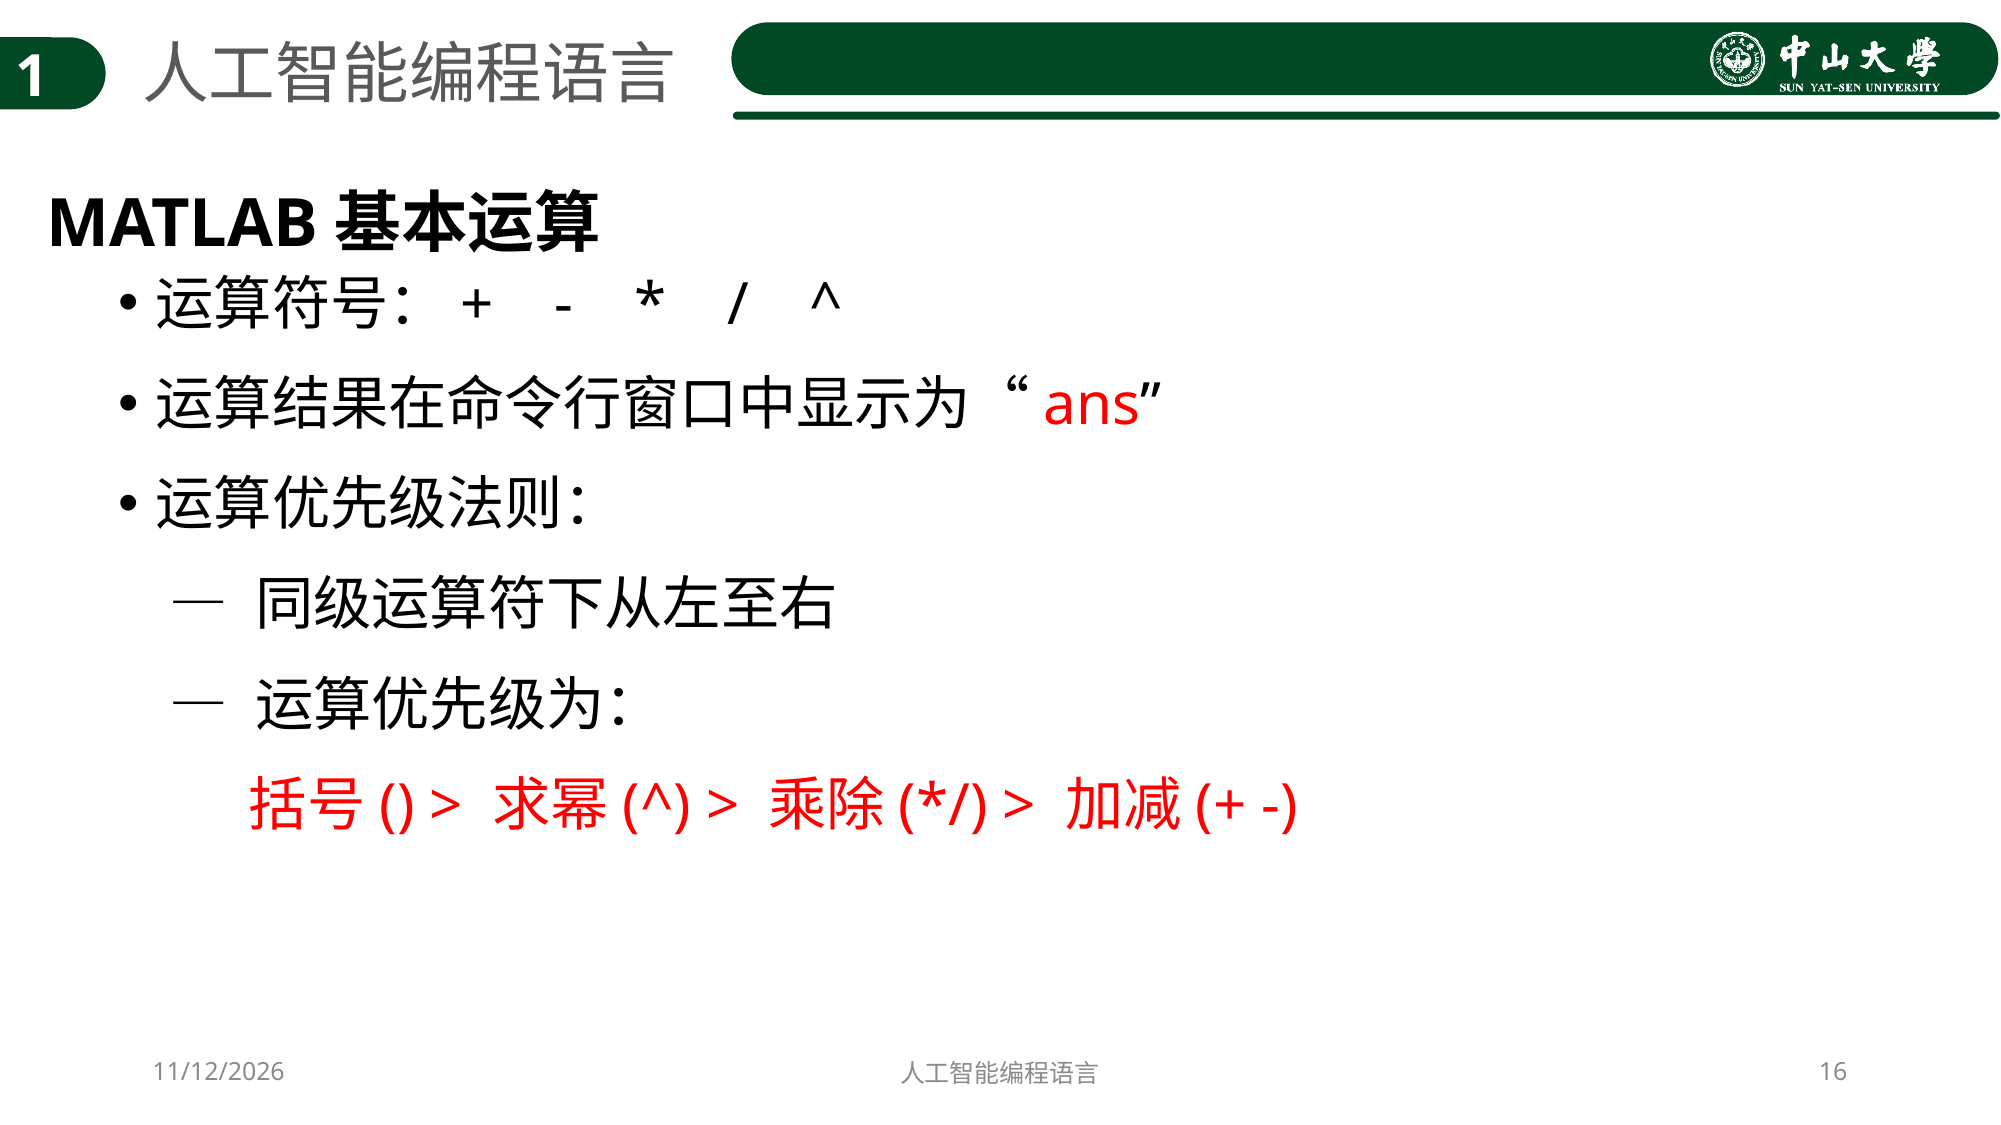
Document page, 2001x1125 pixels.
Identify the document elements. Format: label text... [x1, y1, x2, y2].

text_box 1 [0, 36, 107, 111]
slide_number 16 [1412, 1042, 1863, 1103]
list 运算符号：+ - * / ^ 运算结果在命令行窗口中显示为“ans” 运算优先级法则： — 同级运算符下从左至右 — 运算优先级为： 括号() > 求幂(^) > 乘除(*/) > 加减(+ -) [103, 266, 1397, 1014]
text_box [731, 22, 2000, 120]
text_box 人工智能编程语言 [127, 23, 692, 119]
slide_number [137, 1042, 588, 1103]
text_box MATLAB基本运算 [31, 132, 1940, 268]
picture [1695, 18, 1969, 115]
footer 人工智能编程语言 [662, 1042, 1338, 1103]
